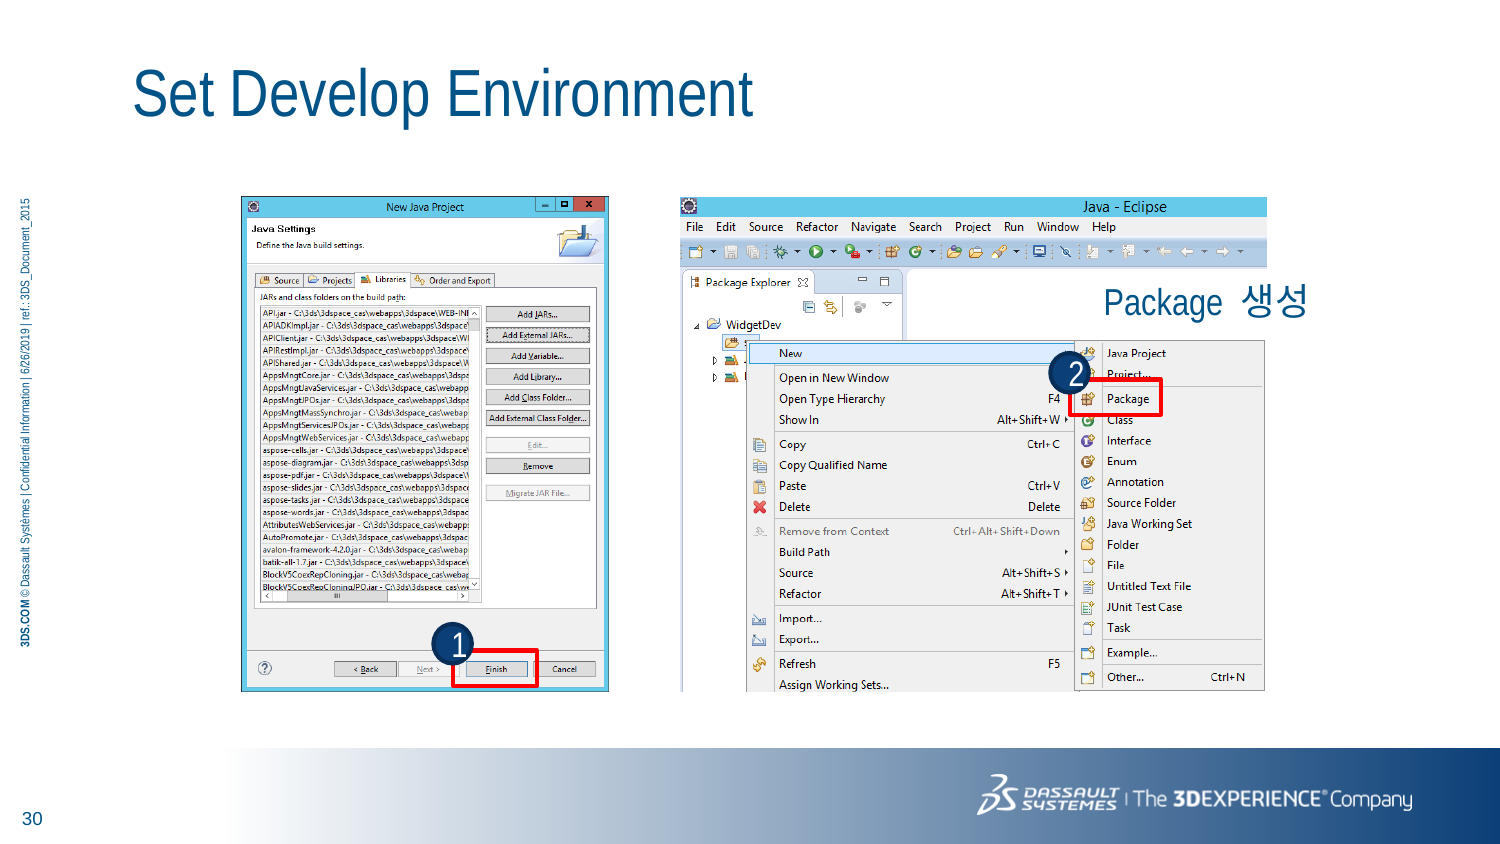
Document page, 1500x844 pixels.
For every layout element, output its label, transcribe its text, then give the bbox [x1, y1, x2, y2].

picture [680, 196, 1267, 692]
picture [977, 774, 1412, 815]
text_box Package 생성 [1271, 270, 1325, 330]
title Set Develop Environment [118, 59, 1418, 121]
picture [240, 196, 610, 692]
